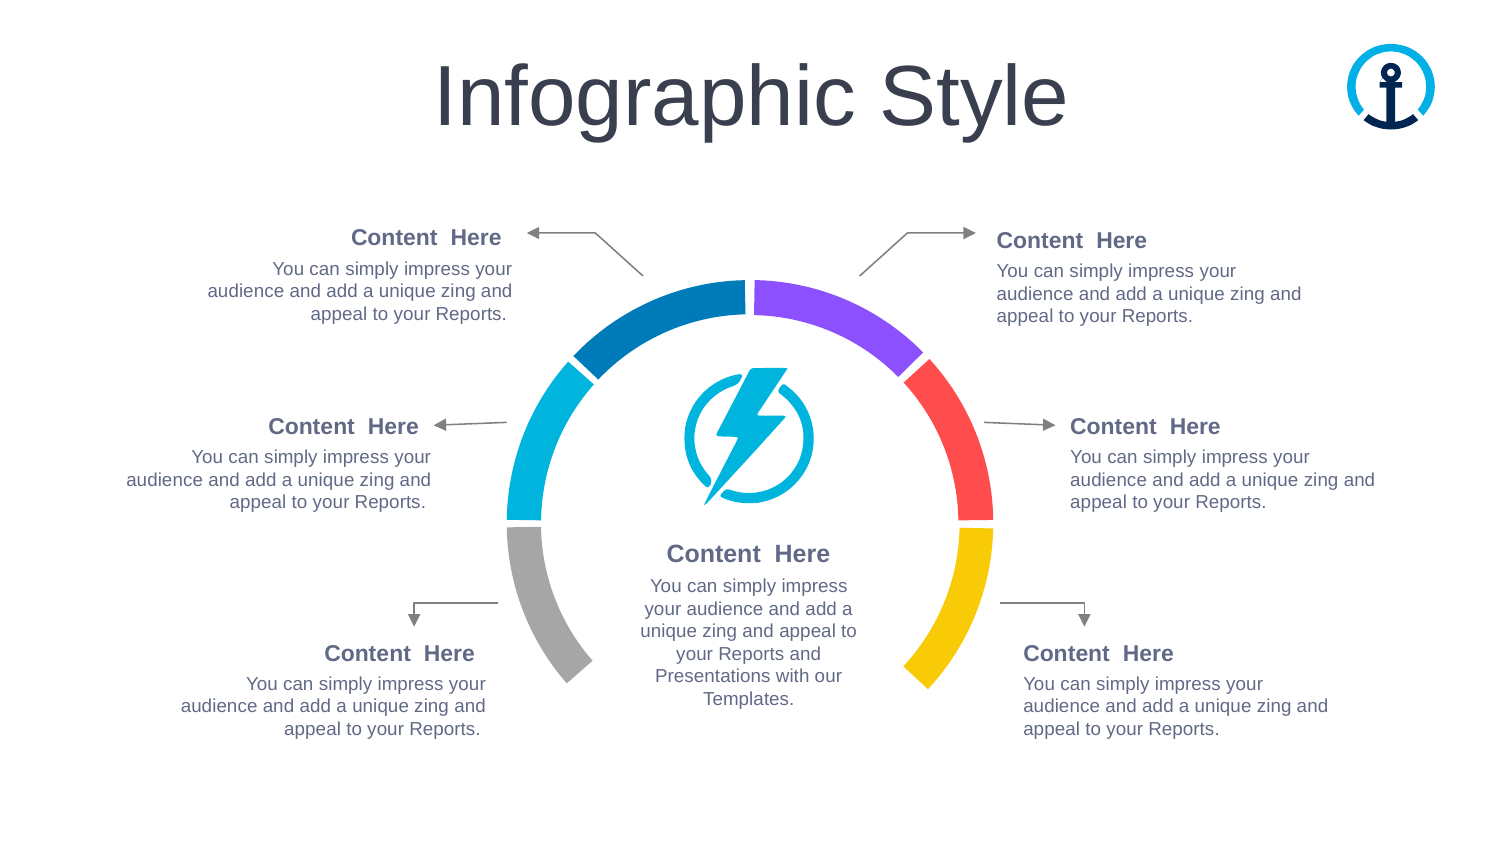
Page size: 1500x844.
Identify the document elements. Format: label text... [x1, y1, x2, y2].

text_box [983, 422, 1056, 426]
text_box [1055, 403, 1404, 522]
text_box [620, 529, 877, 719]
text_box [183, 215, 528, 333]
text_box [506, 279, 994, 767]
text_box [532, 226, 644, 277]
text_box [155, 630, 501, 748]
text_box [1008, 630, 1357, 748]
text_box [859, 226, 976, 277]
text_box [684, 367, 814, 505]
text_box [433, 422, 507, 426]
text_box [100, 403, 446, 522]
text_box [407, 602, 499, 627]
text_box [981, 217, 1330, 336]
list Infographic Style [39, 23, 1464, 150]
text_box [1000, 602, 1091, 627]
